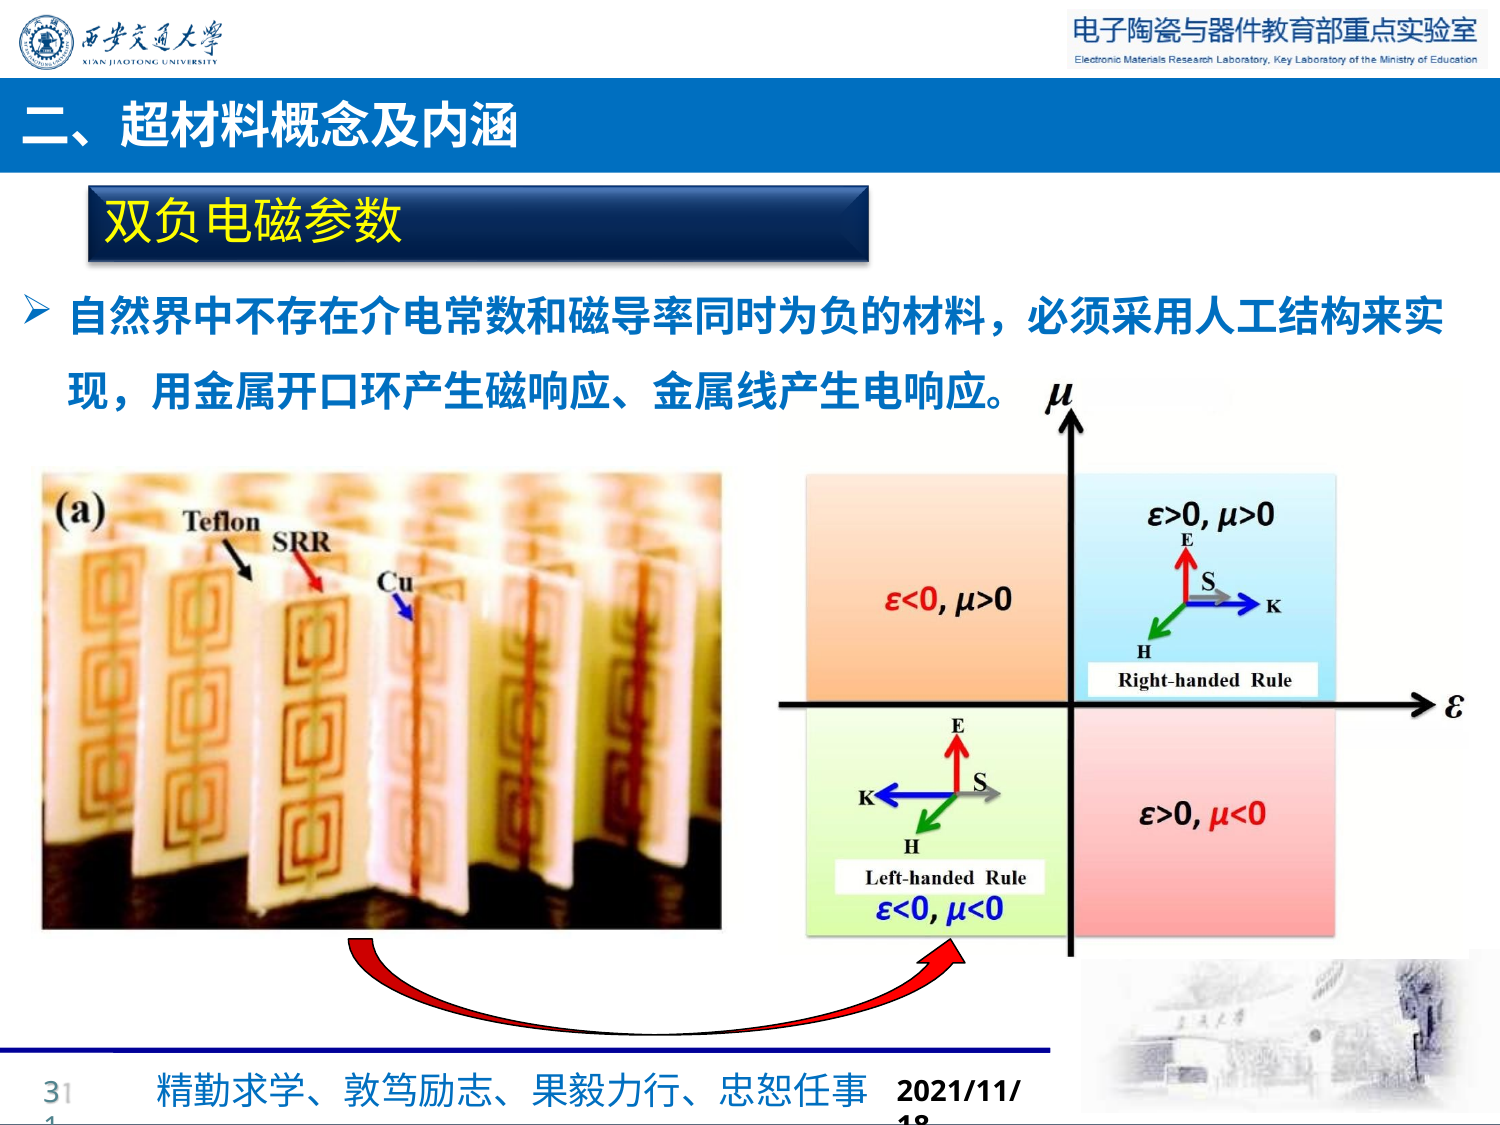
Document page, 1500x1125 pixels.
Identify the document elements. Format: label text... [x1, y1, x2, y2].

picture [1067, 9, 1488, 69]
text_box 精勤求学、敦笃励志、果毅力行、忠恕任事 [154, 1064, 871, 1112]
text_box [30, 367, 1469, 1036]
picture [82, 185, 874, 273]
text_box 双负电磁参数 自然界中不存在介电常数和磁导率同时为负的材料，必须采用人工结构来实 现，用金属开口环产生磁响应、金属线产生电响应。 [18, 187, 1448, 415]
picture [19, 14, 222, 70]
picture [24, 1065, 93, 1125]
text_box 2021/11/18 [894, 1070, 1036, 1125]
picture [1081, 949, 1500, 1113]
title 二、超材料概念及内涵 [18, 91, 524, 282]
